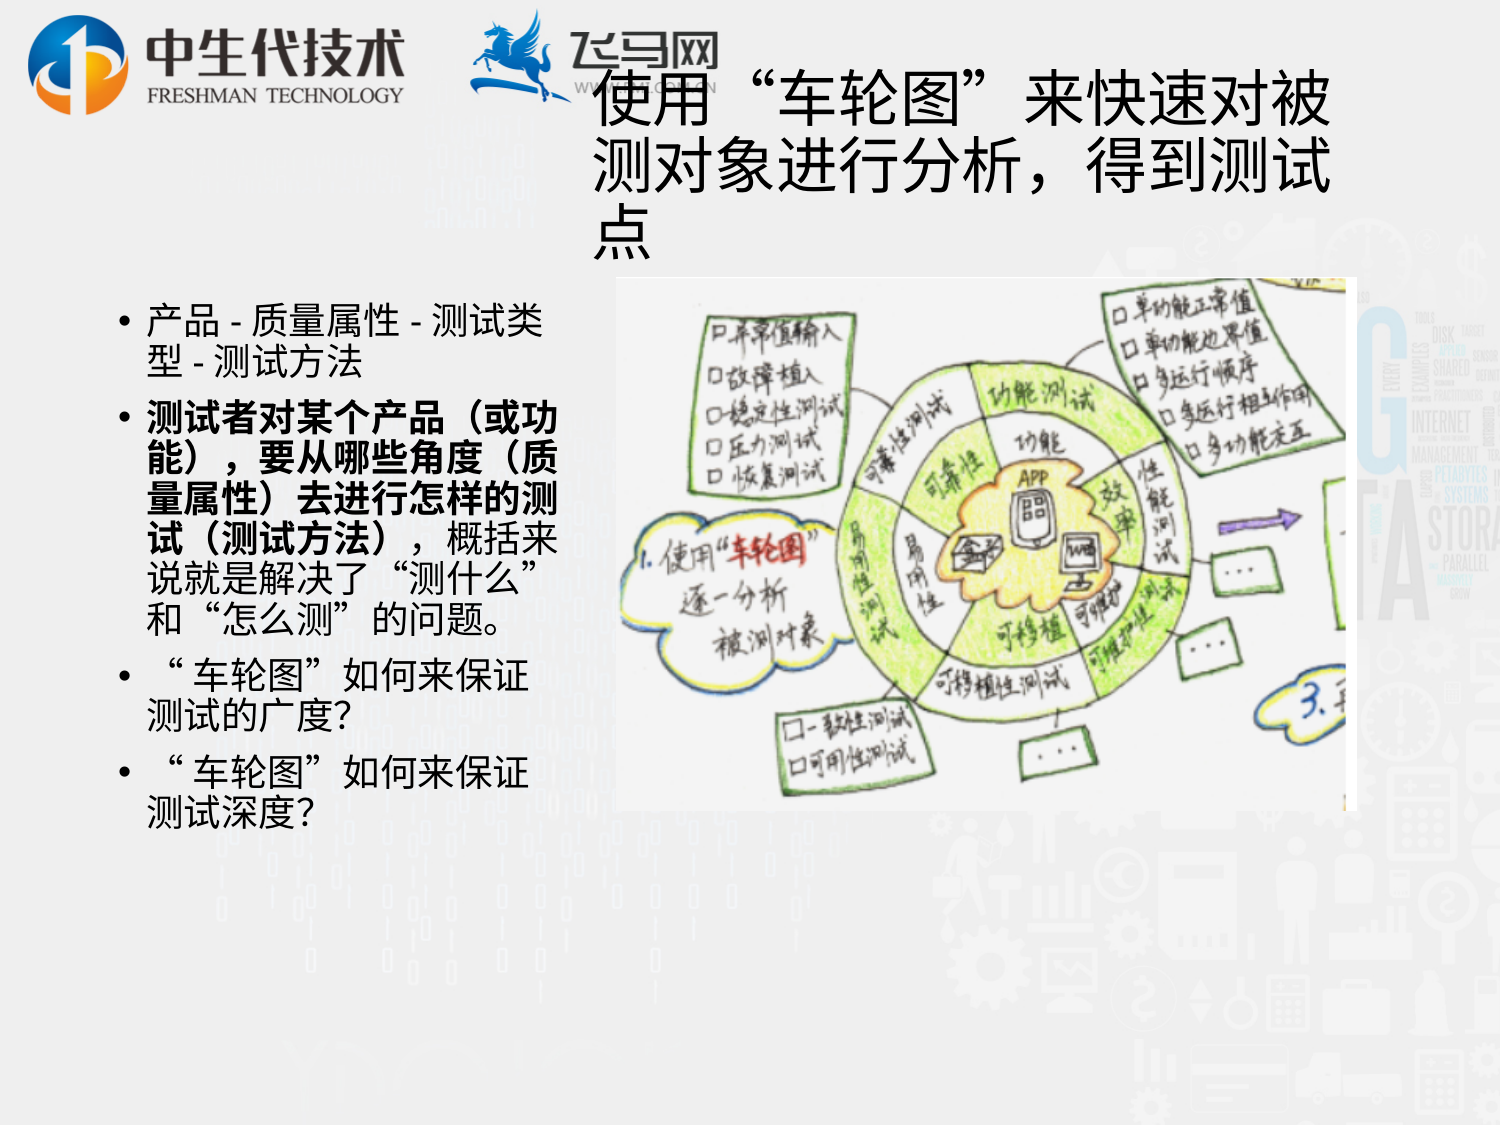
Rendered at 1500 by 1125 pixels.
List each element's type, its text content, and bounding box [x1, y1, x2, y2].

list 产品-质量属性-测试类型-测试方法 测试者对某个产品（或功能），要从哪些角度（质量属性）去进行怎样的测试（测试方法），概括来说就是解决了“测什么”和“怎么测”的问题。 “车轮图”如何来保证测试的广度？ “车轮图”如何来保证测试深度？ [103, 294, 577, 1009]
picture [0, 0, 1500, 1125]
title 使用“车轮图”来快速对被测对象进行分析，得到测试点 [576, 59, 1397, 278]
